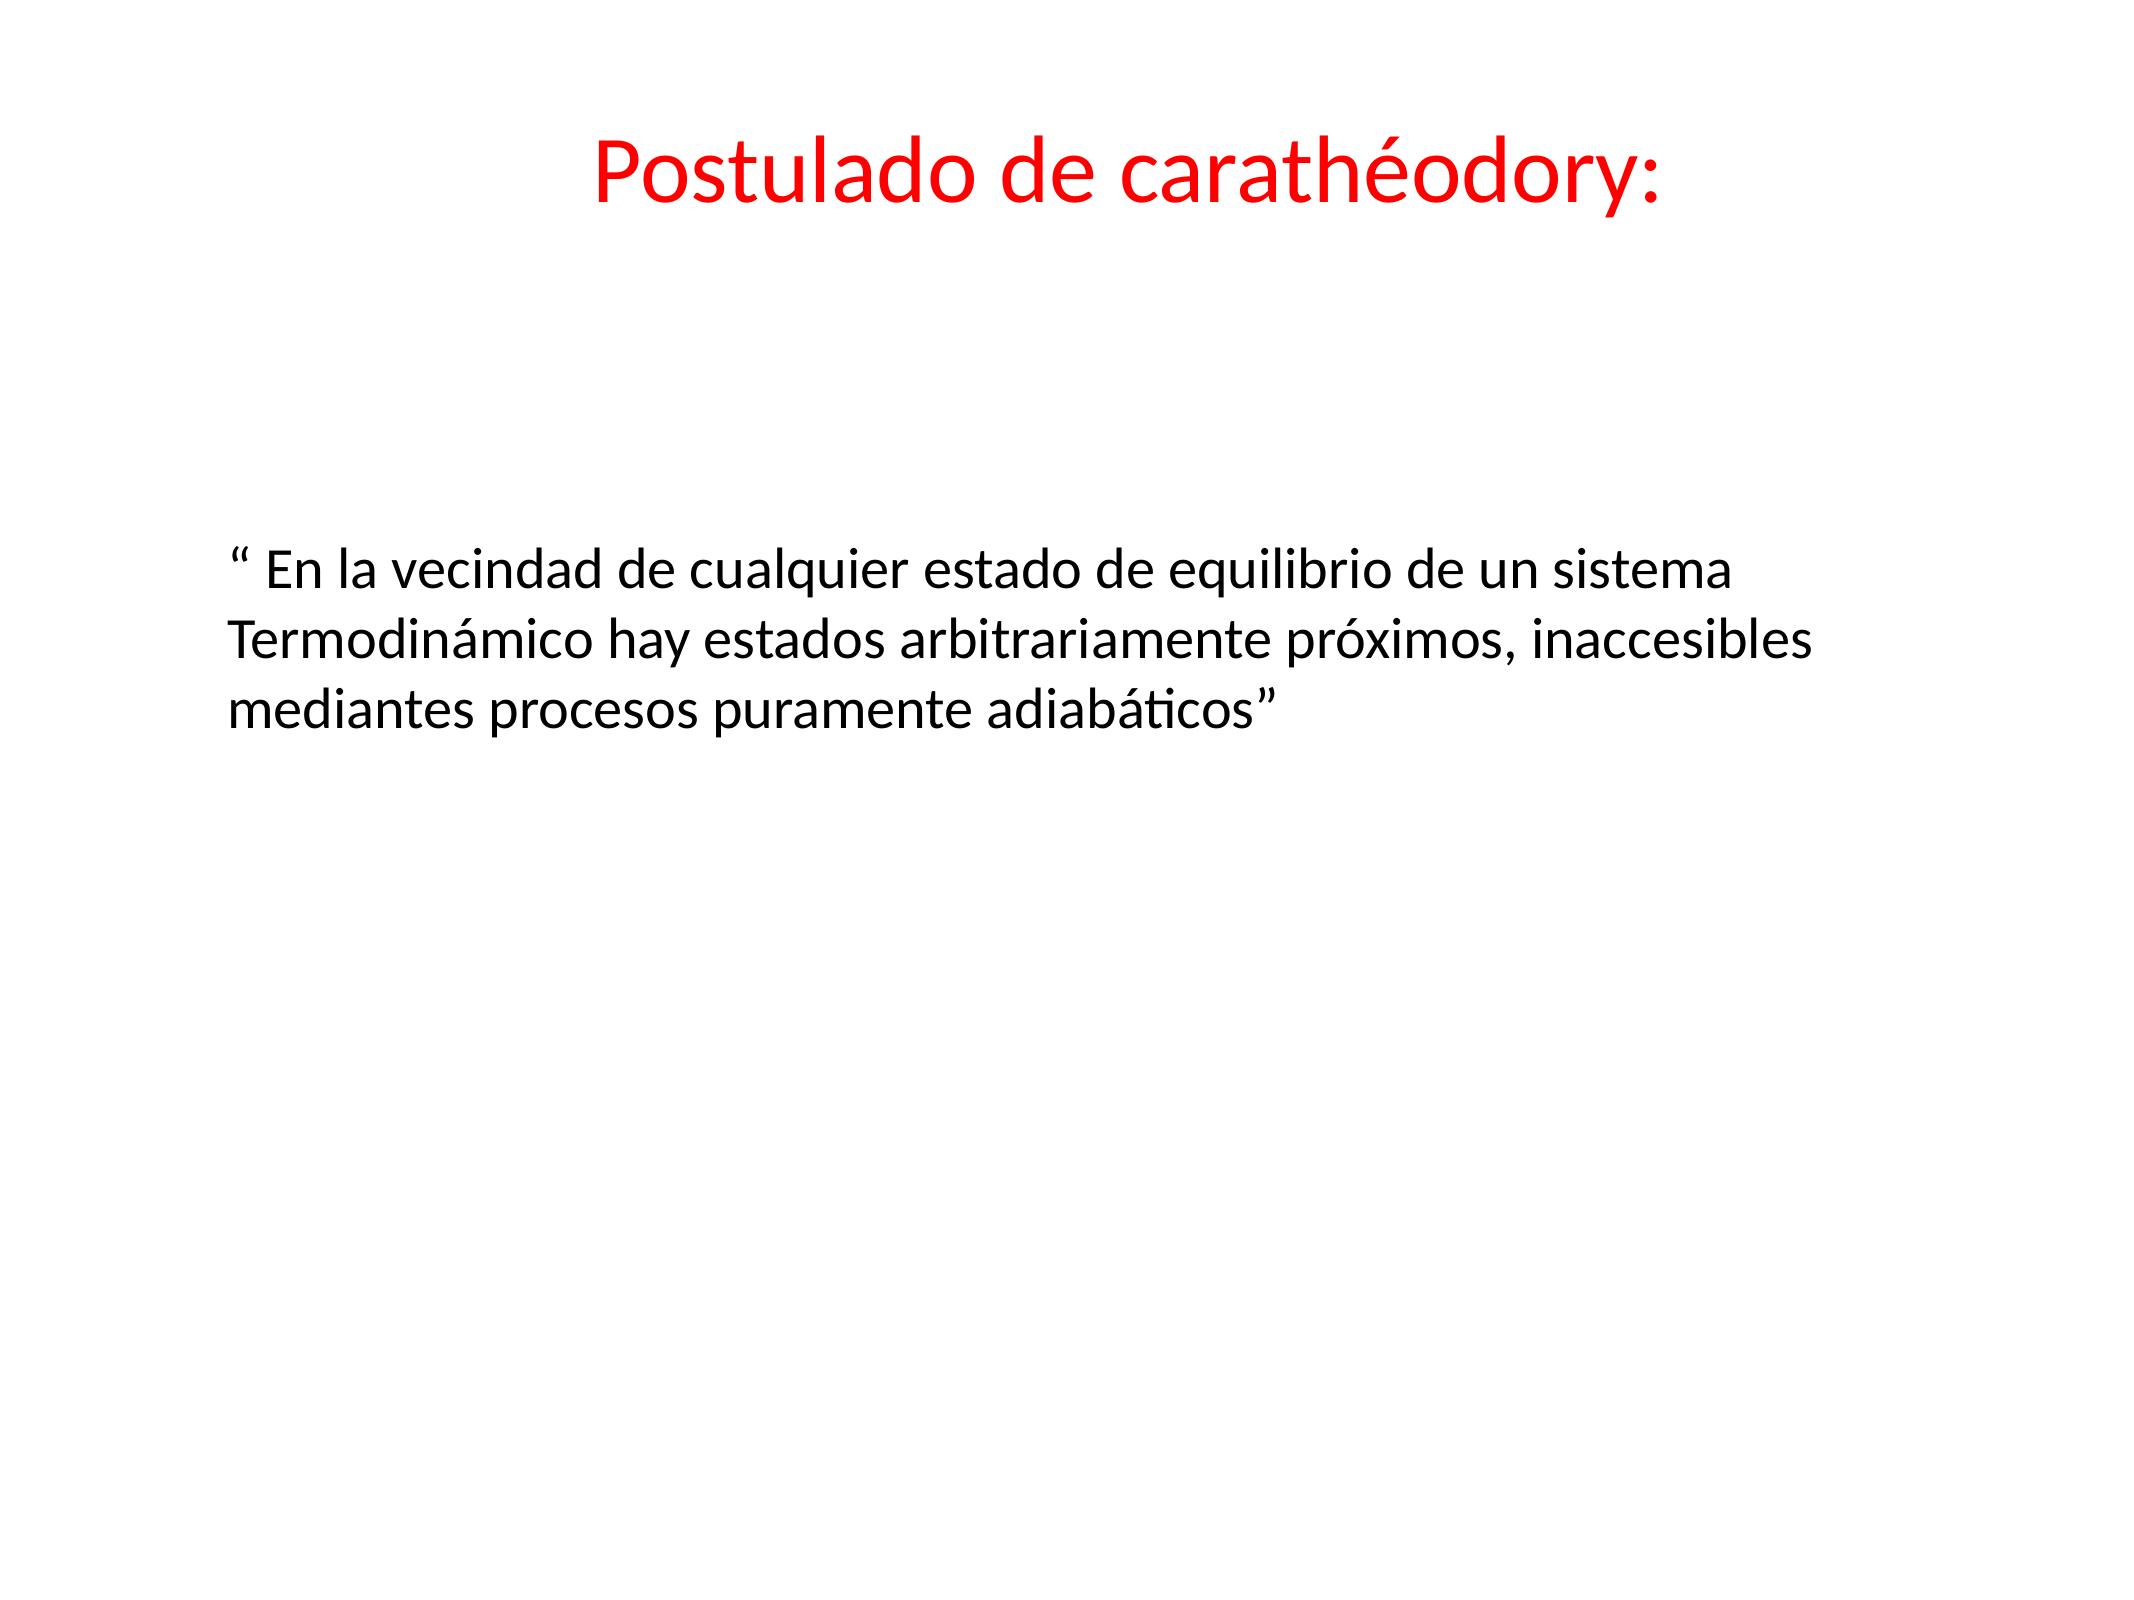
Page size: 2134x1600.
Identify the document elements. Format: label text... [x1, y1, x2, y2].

text_box Postulado de carathéodory: [571, 95, 1687, 232]
text_box “ En la vecindad de cualquier estado de equilibrio de un sistema Termodinámico hay estados arbitrariamente próximos, inaccesibles mediantes procesos puramente adiabáticos” [206, 519, 1940, 752]
